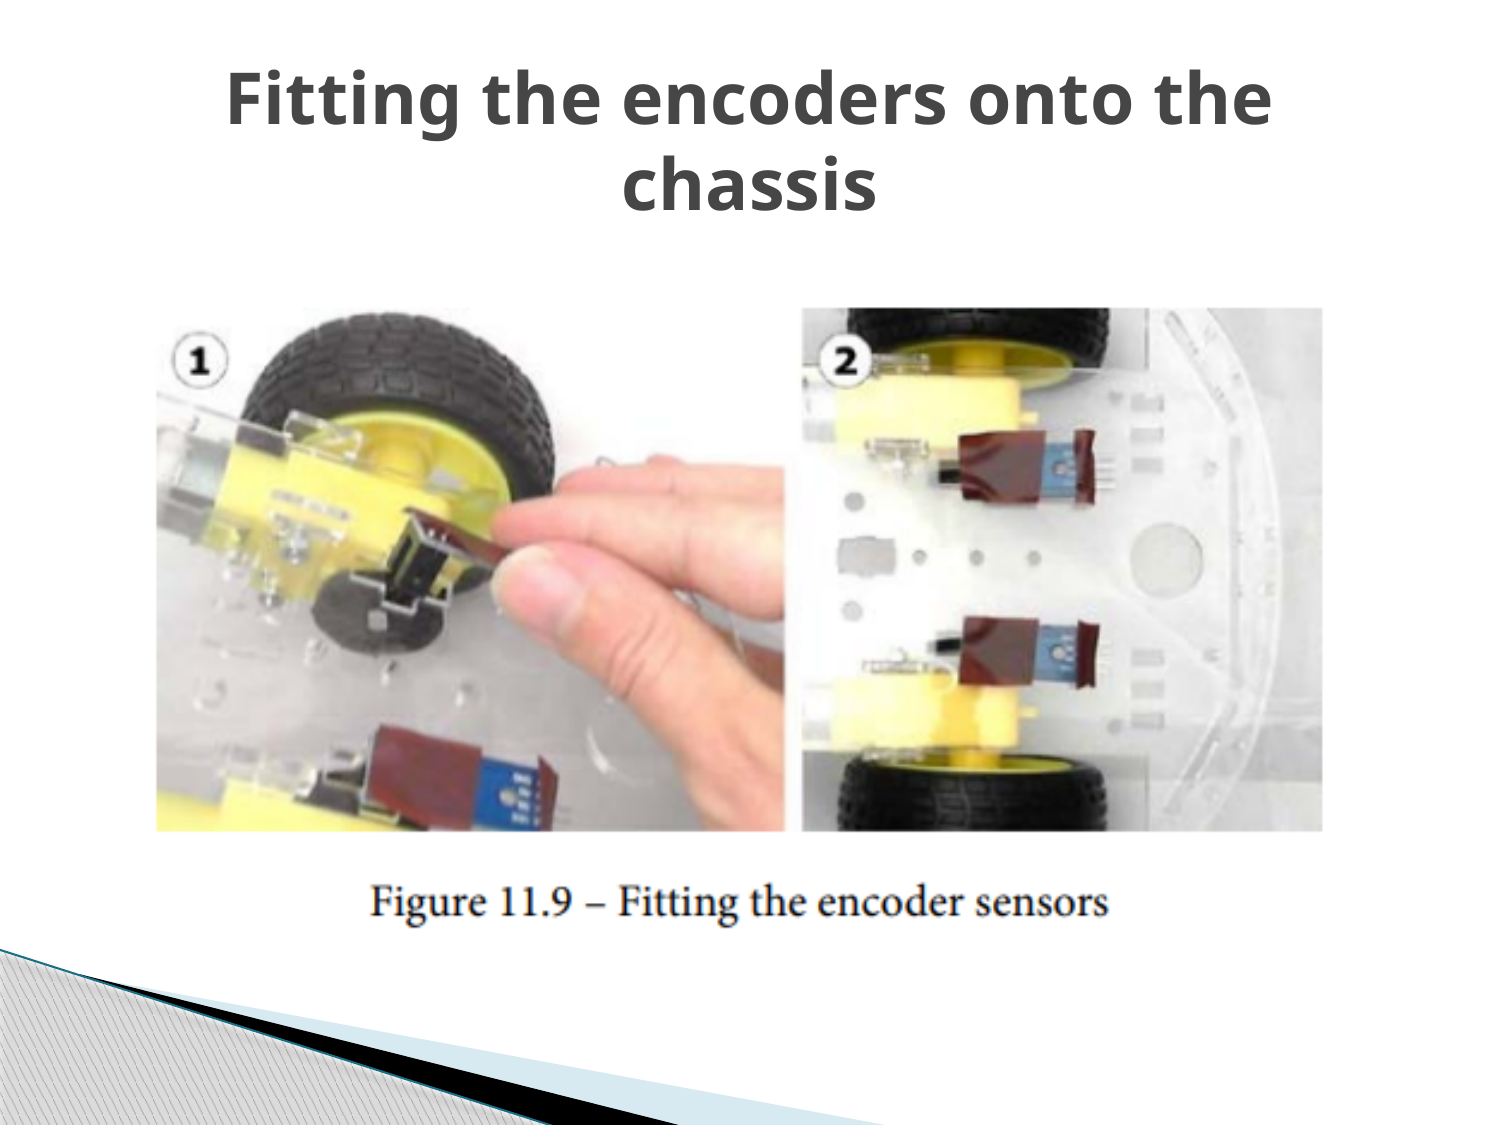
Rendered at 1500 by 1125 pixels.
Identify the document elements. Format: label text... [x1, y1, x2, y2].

title Fitting the encoders onto the chassis [75, 45, 1425, 233]
picture [149, 287, 1348, 938]
